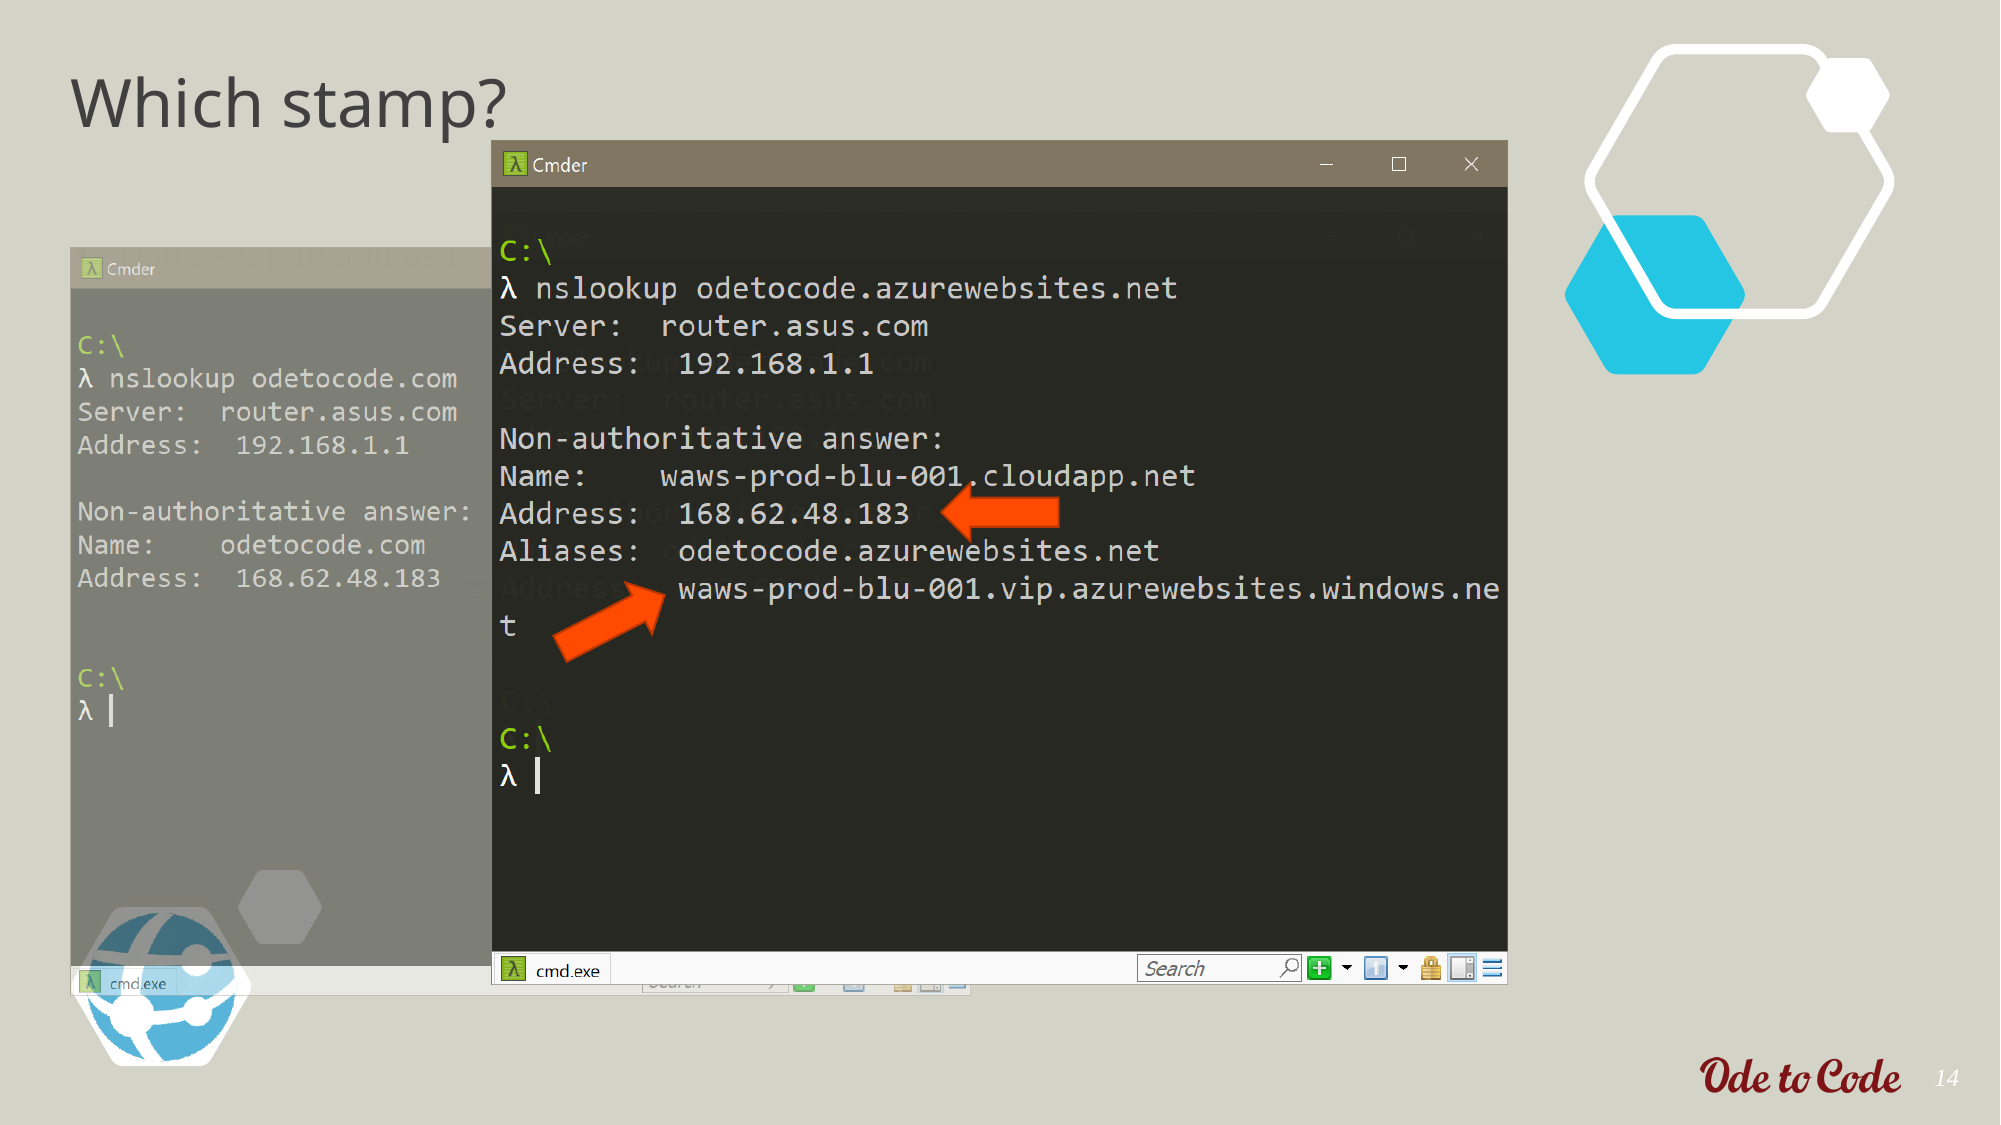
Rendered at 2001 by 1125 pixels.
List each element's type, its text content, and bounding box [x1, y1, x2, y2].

picture [1700, 1057, 1901, 1096]
picture [56, 140, 1508, 1091]
title Which stamp? [70, 70, 1932, 142]
slide_number 14 [1908, 1042, 1986, 1110]
